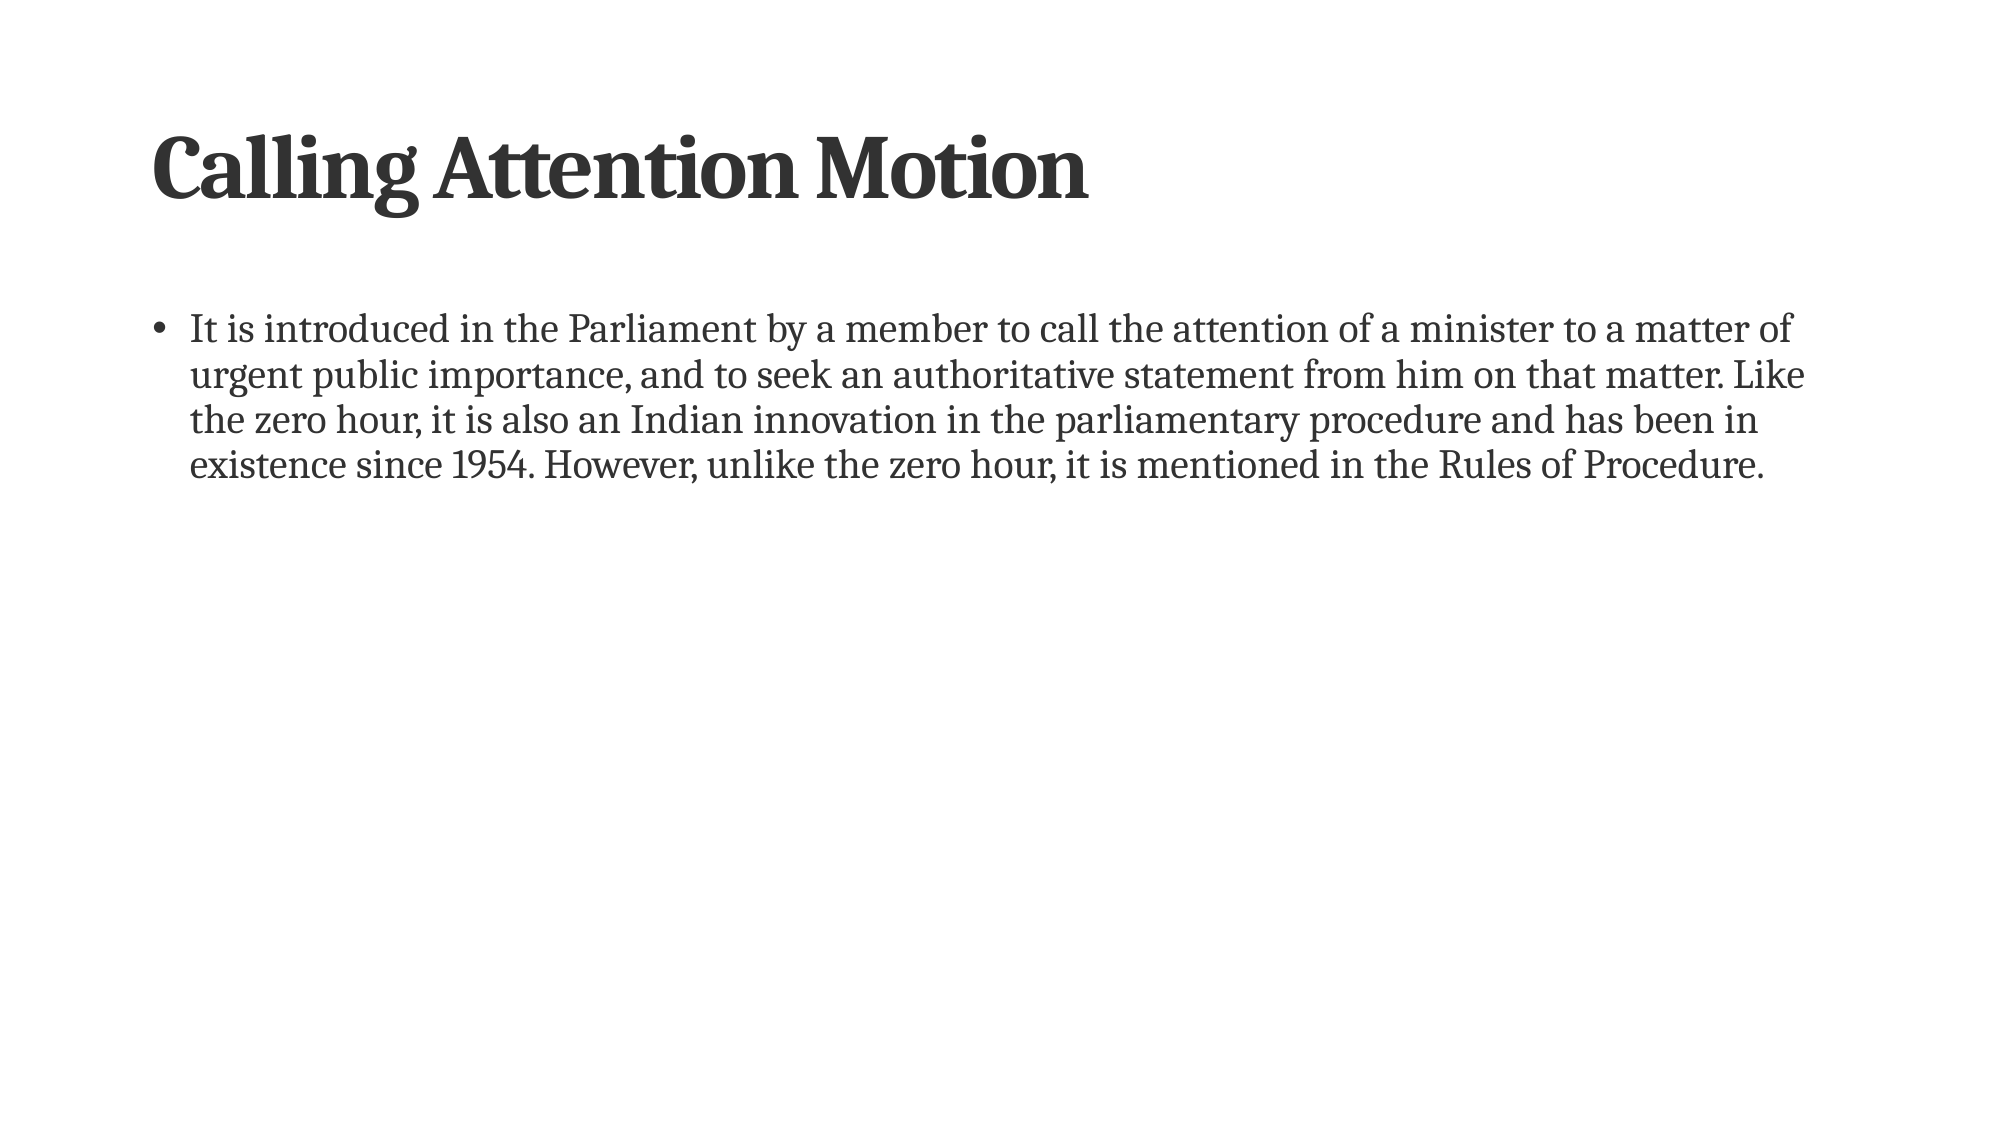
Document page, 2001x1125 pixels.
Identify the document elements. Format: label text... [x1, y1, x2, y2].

list It is introduced in the Parliament by a member to call the attention of a minister to a matter of urgent public importance, and to seek an authoritative statement from him on that matter. Like the zero hour, it is also an Indian innovation in the parliamentary procedure and has been in existence since 1954. However, unlike the zero hour, it is mentioned in the Rules of Procedure. [137, 299, 1863, 1014]
title Calling Attention Motion [137, 59, 1863, 278]
